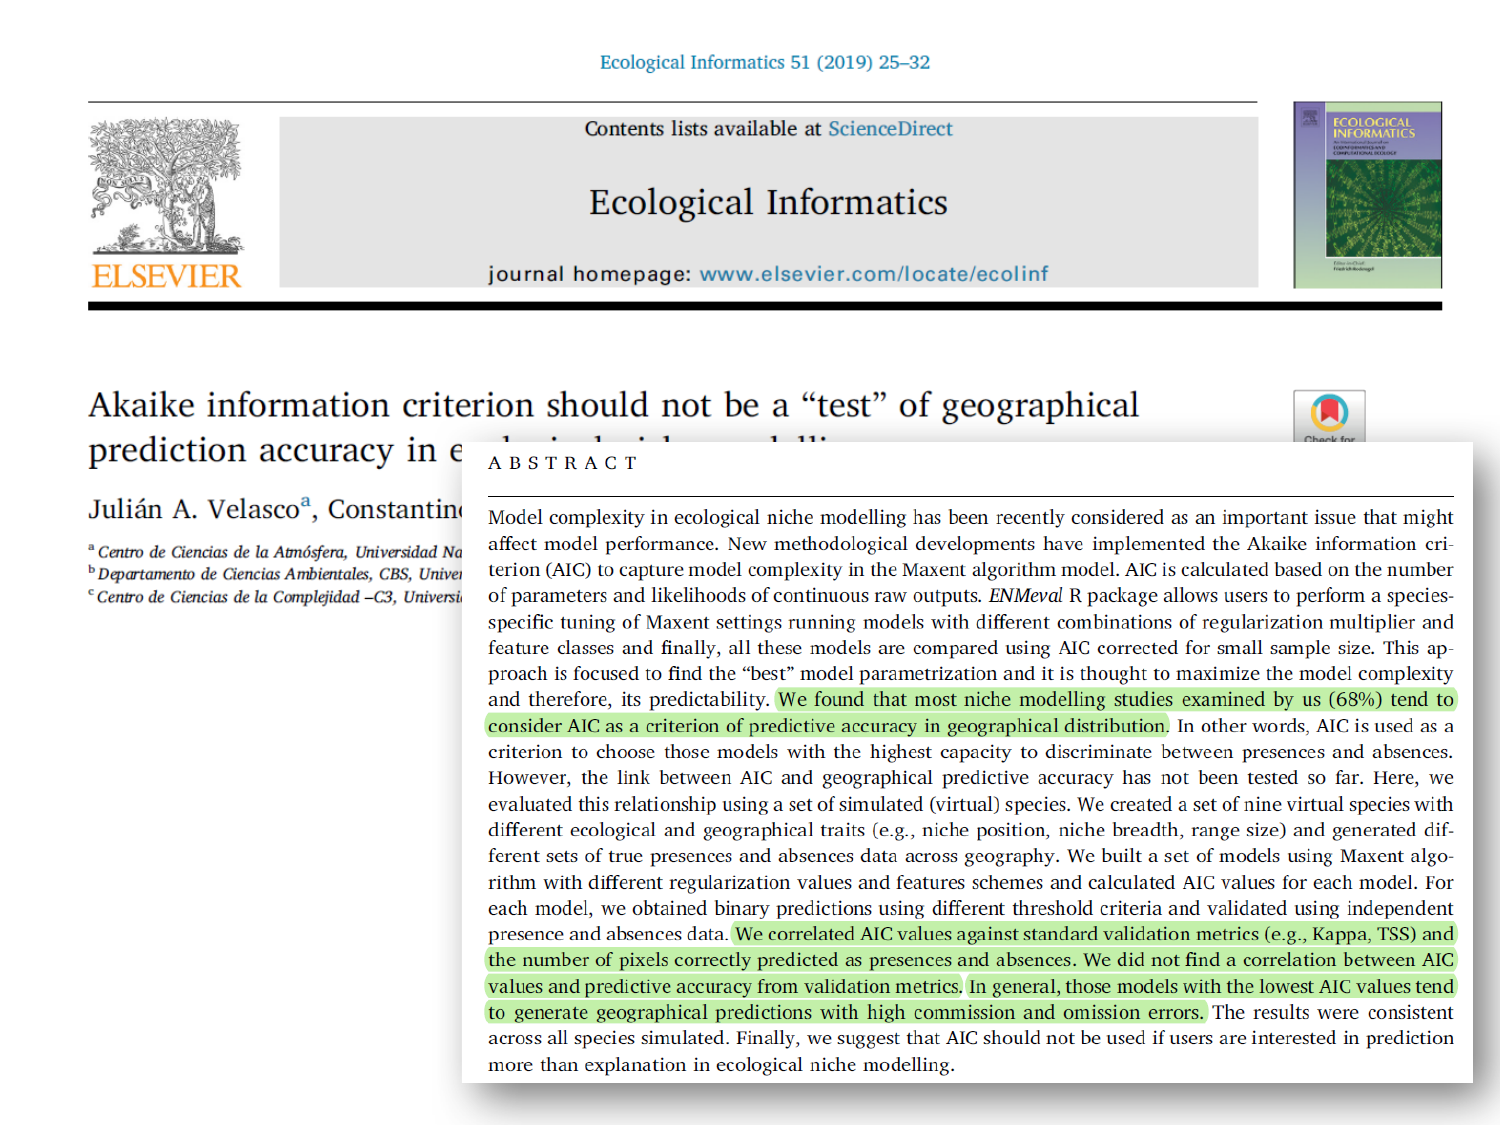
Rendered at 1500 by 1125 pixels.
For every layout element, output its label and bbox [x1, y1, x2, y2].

picture [51, 25, 1474, 1084]
